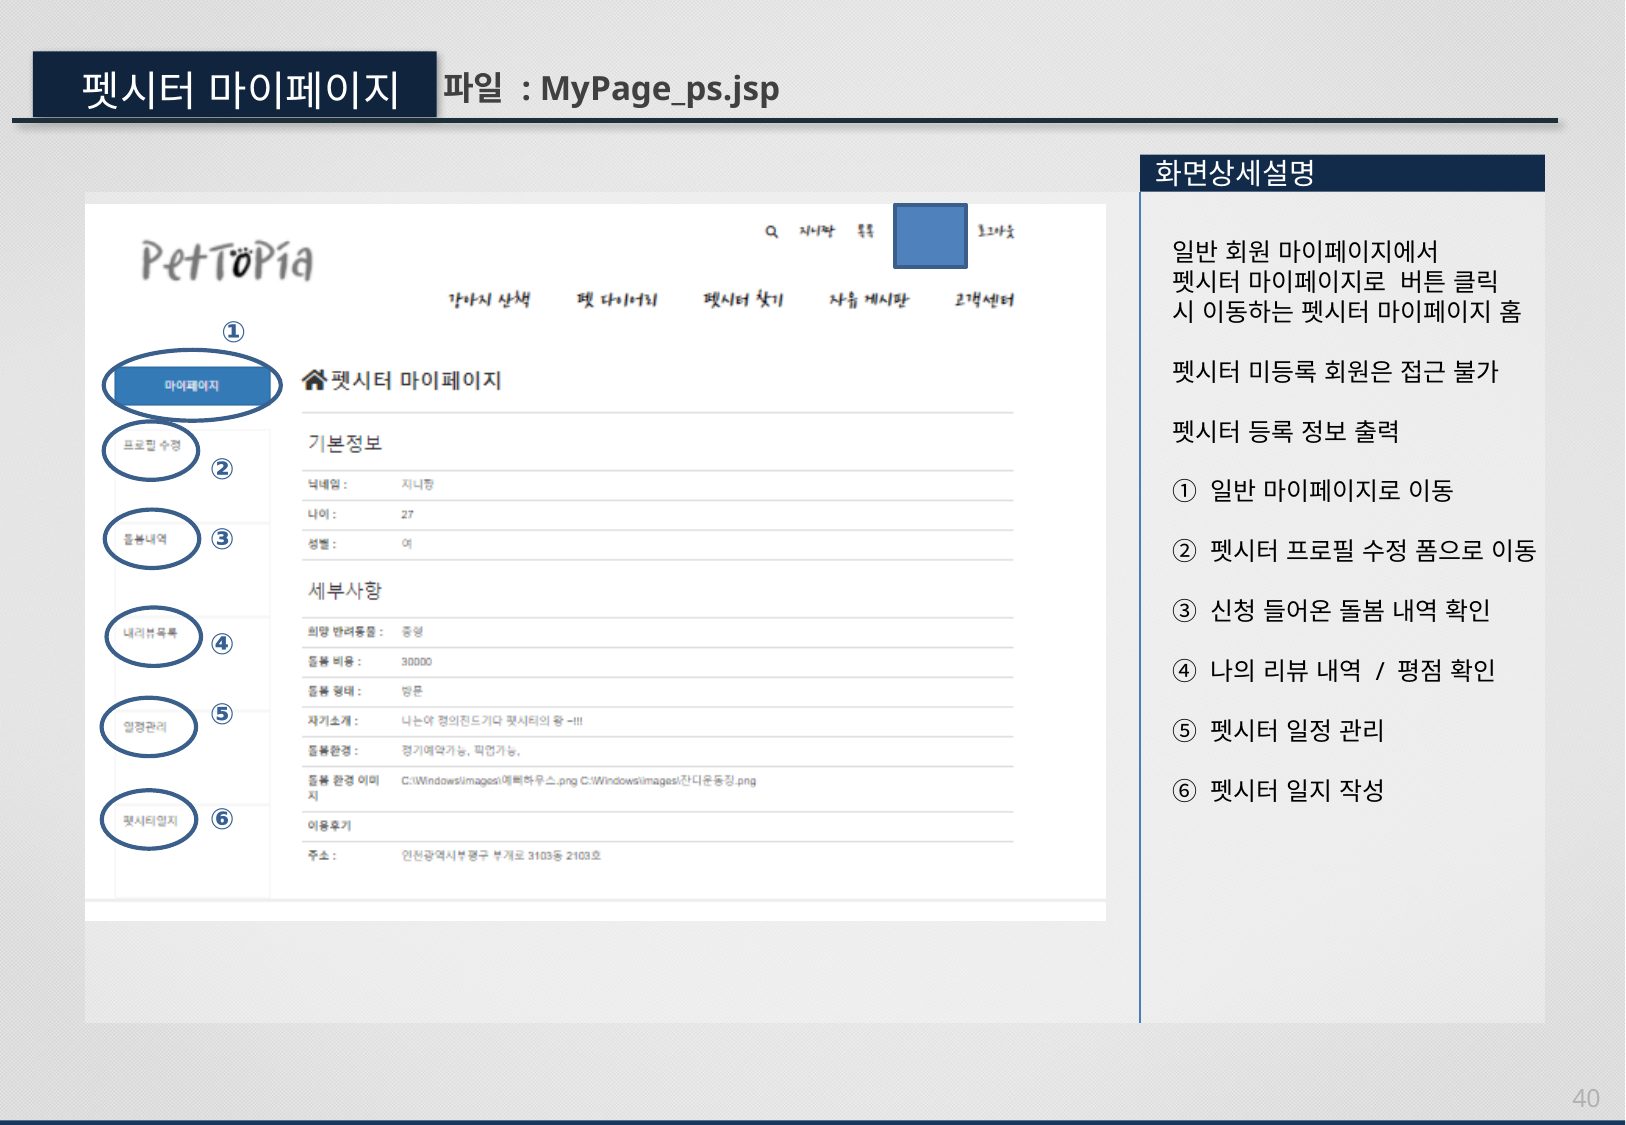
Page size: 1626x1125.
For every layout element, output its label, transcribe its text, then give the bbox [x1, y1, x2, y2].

text_box 파일 : MyPage_ps.jsp [441, 59, 796, 115]
picture [85, 204, 1106, 921]
text_box 화면상세설명 [1138, 152, 1547, 194]
slide_number 40 [1236, 1069, 1616, 1125]
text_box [0, 0, 1625, 1120]
text_box [1141, 194, 1547, 1025]
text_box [32, 51, 437, 119]
text_box 일반 회원 마이페이지에서 펫시터 마이페이지로 버튼 클릭 시 이동하는 펫시터 마이페이지 홈 펫시터 미등록 회원은 접근 불가 펫시터 등록 정보 출력 ① 일반 마이페이지로 이동 ② 펫시터 프로필 수정 폼으로 이동 ③ 신청 들어온 돌봄 내역 확인 ④ 나의 리뷰 내역 / 평점 확인 ⑤ 펫시터 일정 관리 ⑥ 펫시터 일지 작성 [1157, 228, 1553, 873]
text_box [83, 190, 1139, 1025]
